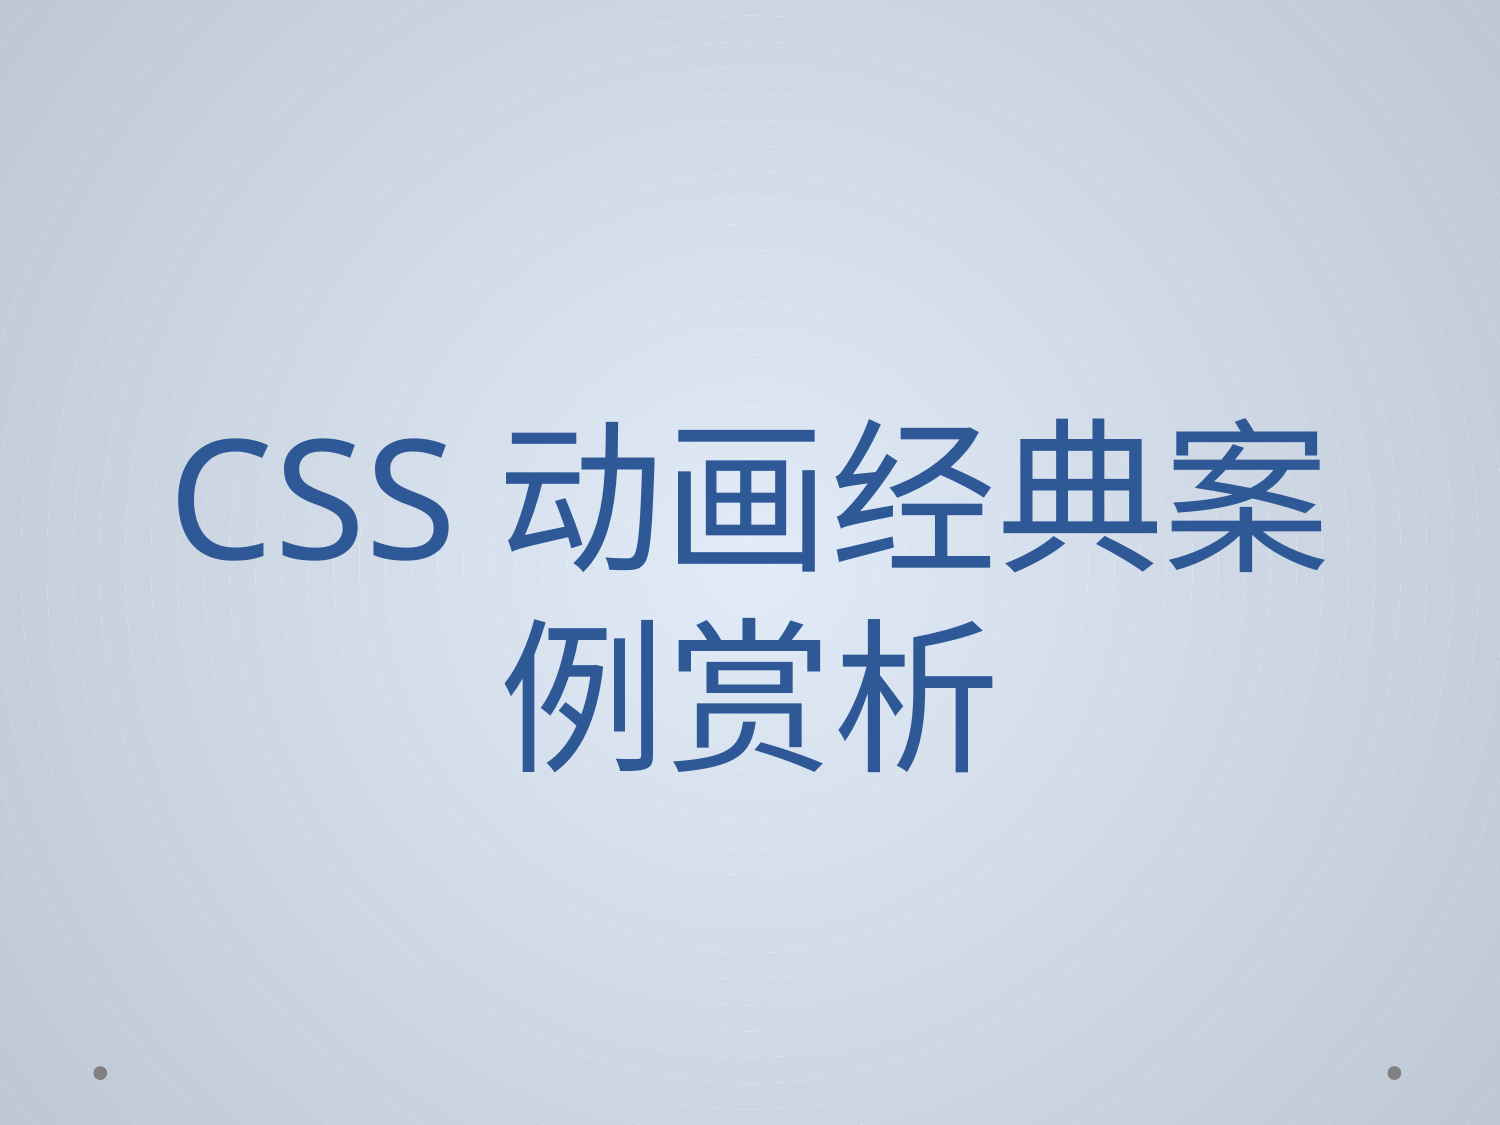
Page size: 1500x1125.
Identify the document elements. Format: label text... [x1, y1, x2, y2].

title CSS动画经典案例赏析 [112, 125, 1388, 800]
